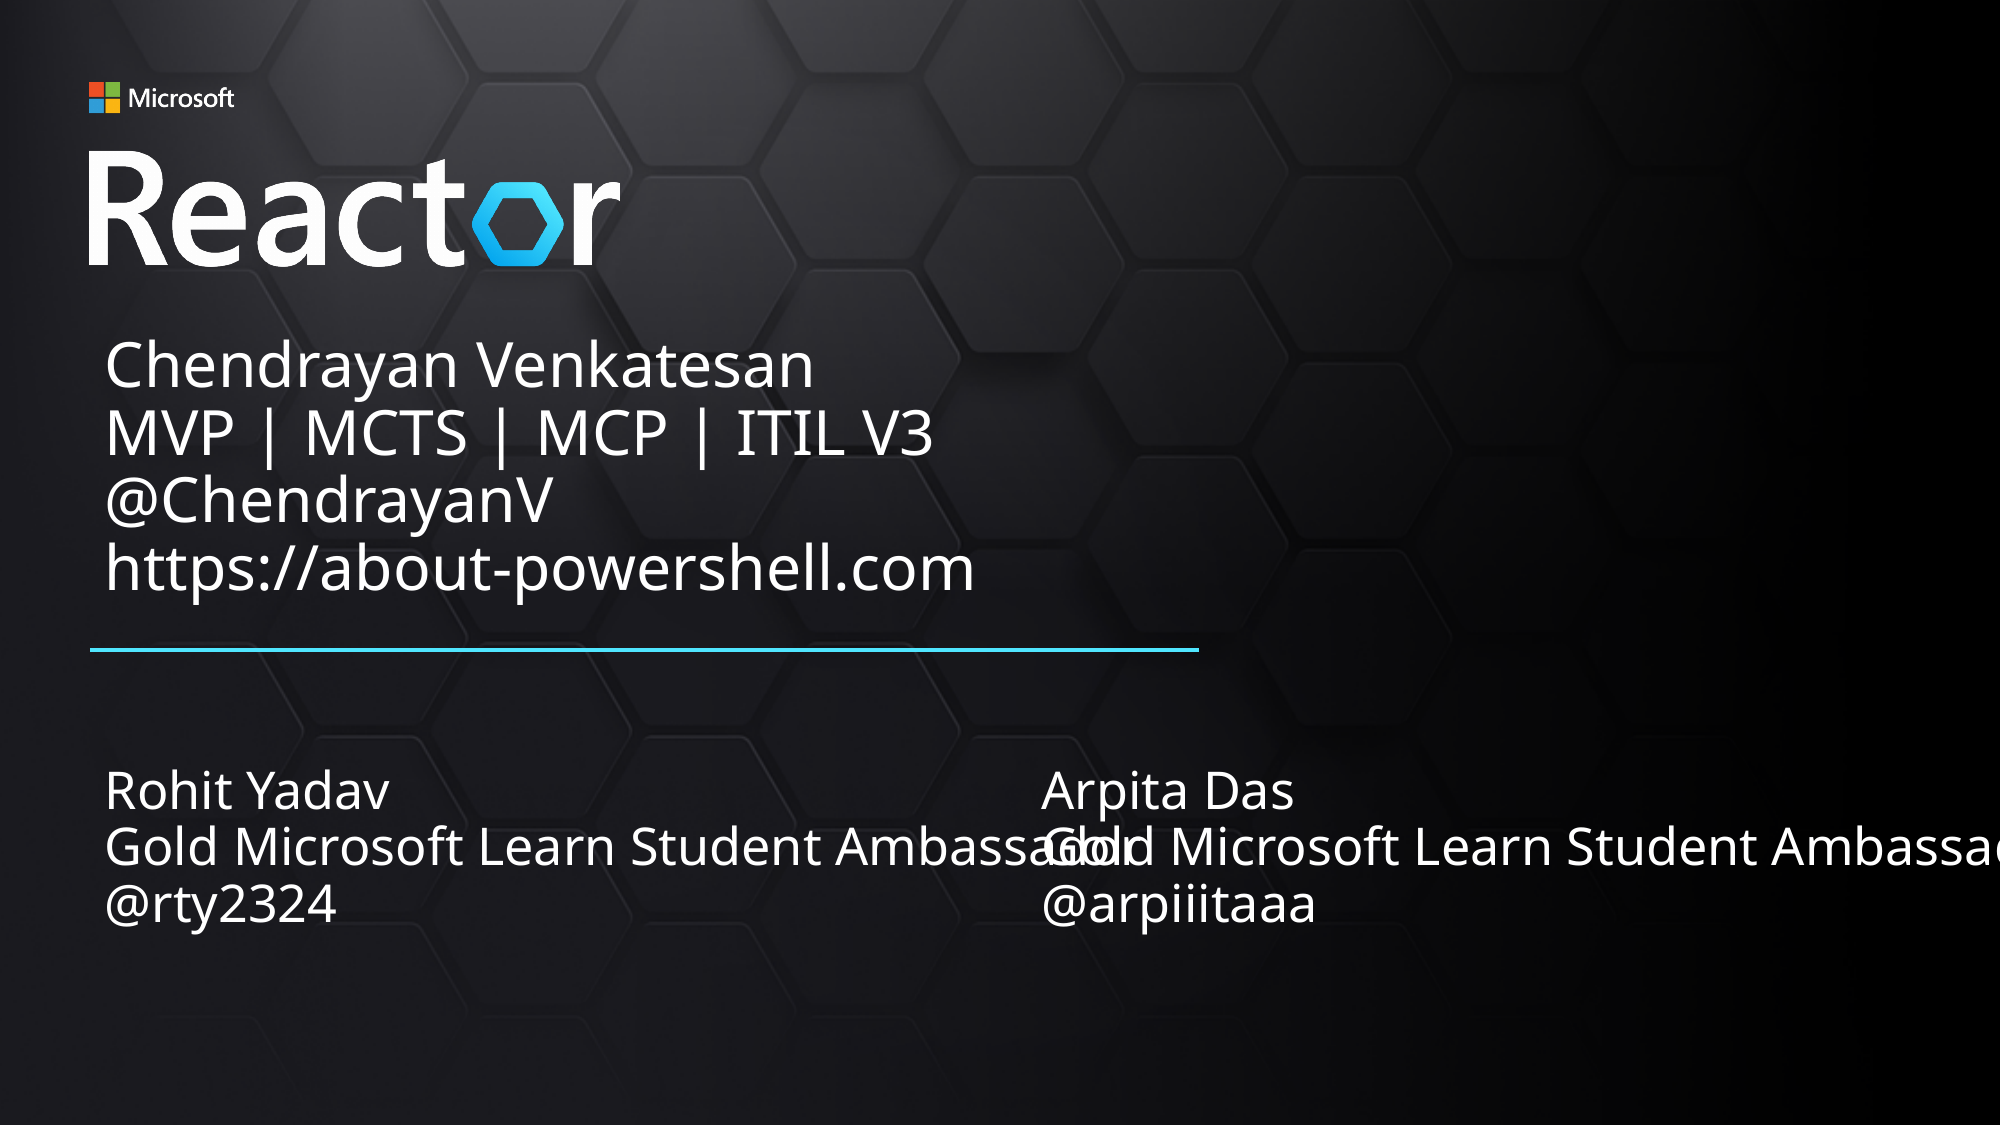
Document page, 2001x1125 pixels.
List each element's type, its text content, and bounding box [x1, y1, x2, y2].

text_box Rohit Yadav Gold Microsoft Learn Student Ambassador @rty2324 [89, 779, 1026, 998]
text_box Arpita Das Gold Microsoft Learn Student Ambassador @arpiiitaaa [1026, 779, 2000, 998]
title Chendrayan Venkatesan MVP | MCTS | MCP | ITIL V3 @ChendrayanV https://about-powershell.com [89, 393, 1199, 612]
picture [0, 0, 2000, 1125]
